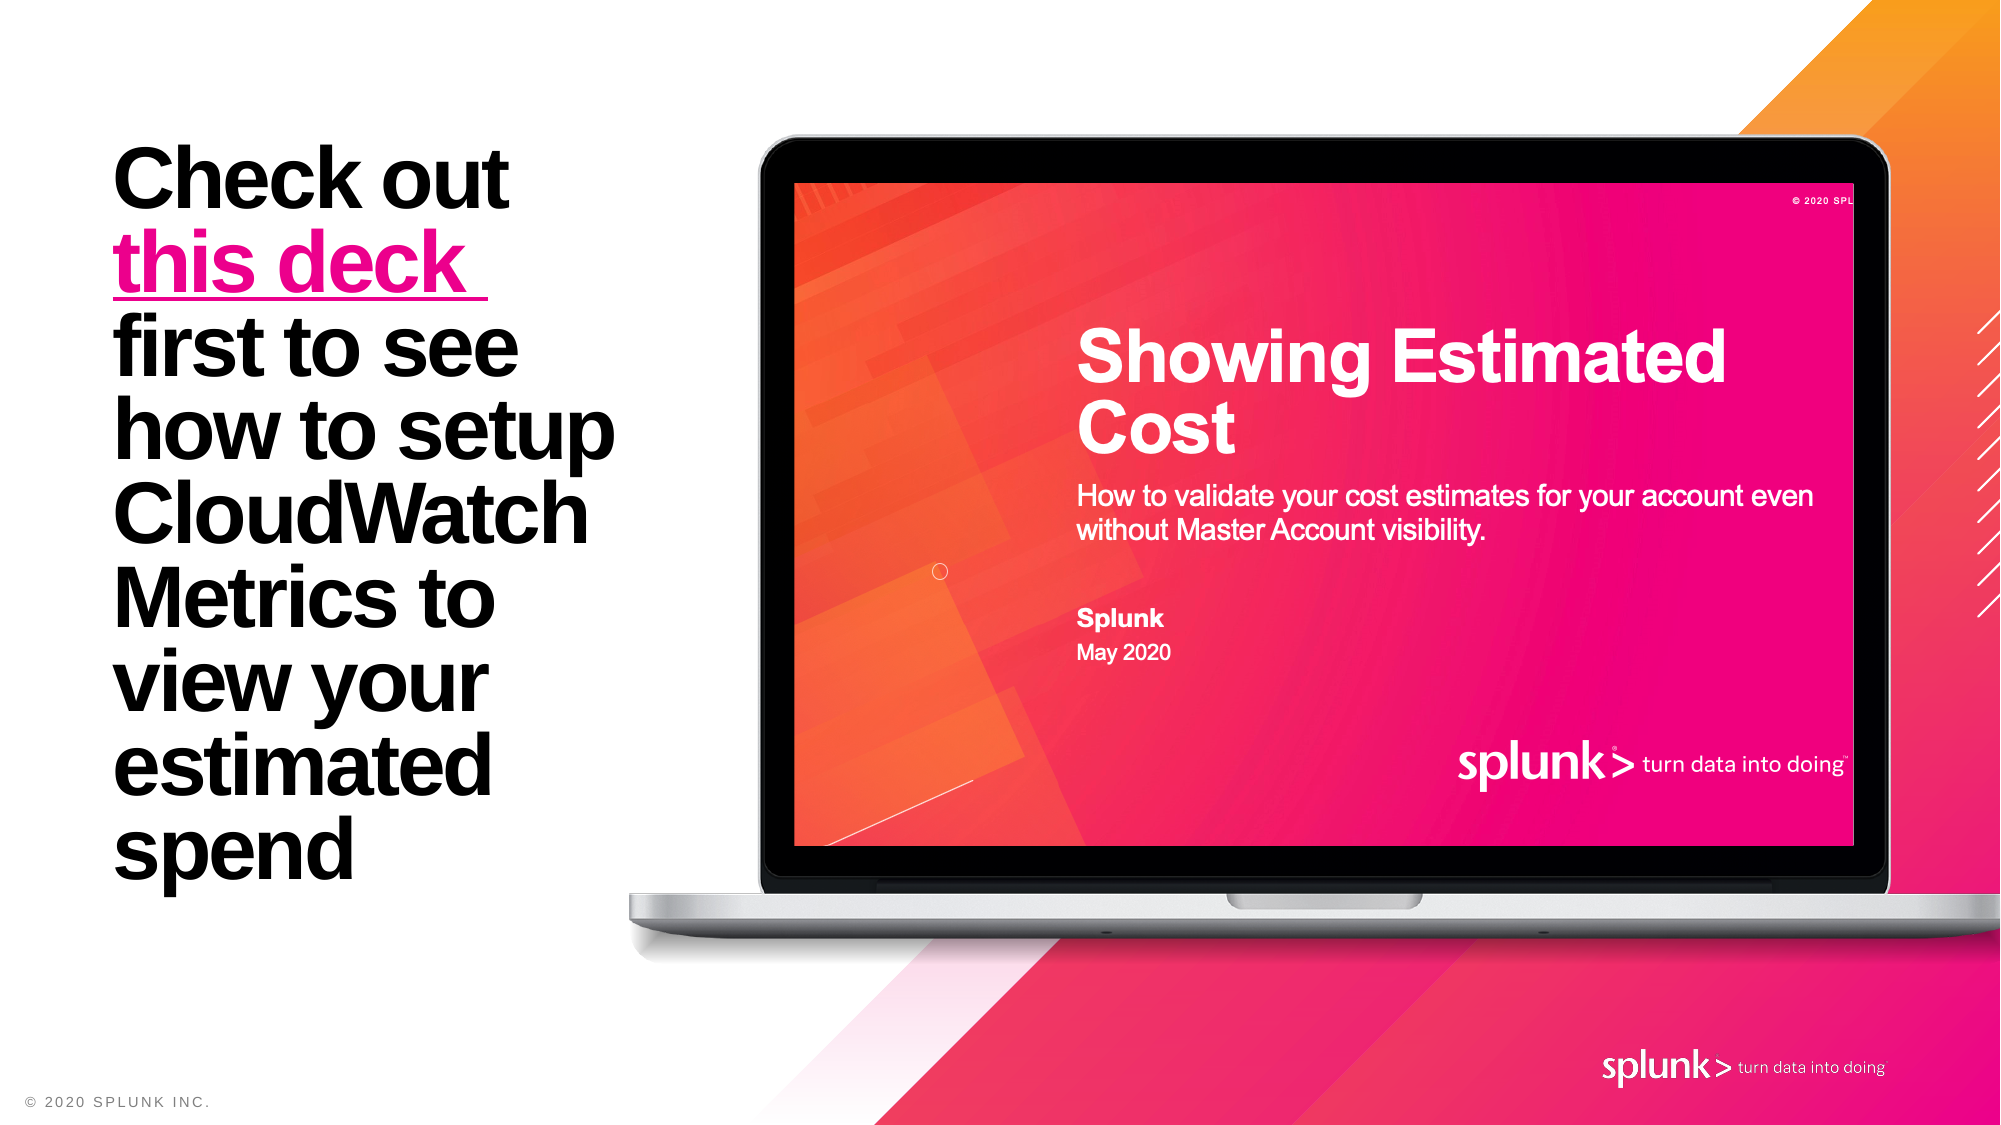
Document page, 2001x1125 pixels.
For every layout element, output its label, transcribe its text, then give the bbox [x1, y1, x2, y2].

picture [629, 117, 2000, 951]
picture [1602, 1049, 1888, 1088]
list Check out this deck first to see how to setup CloudWatch Metrics to view your estimated spend [112, 133, 630, 1014]
